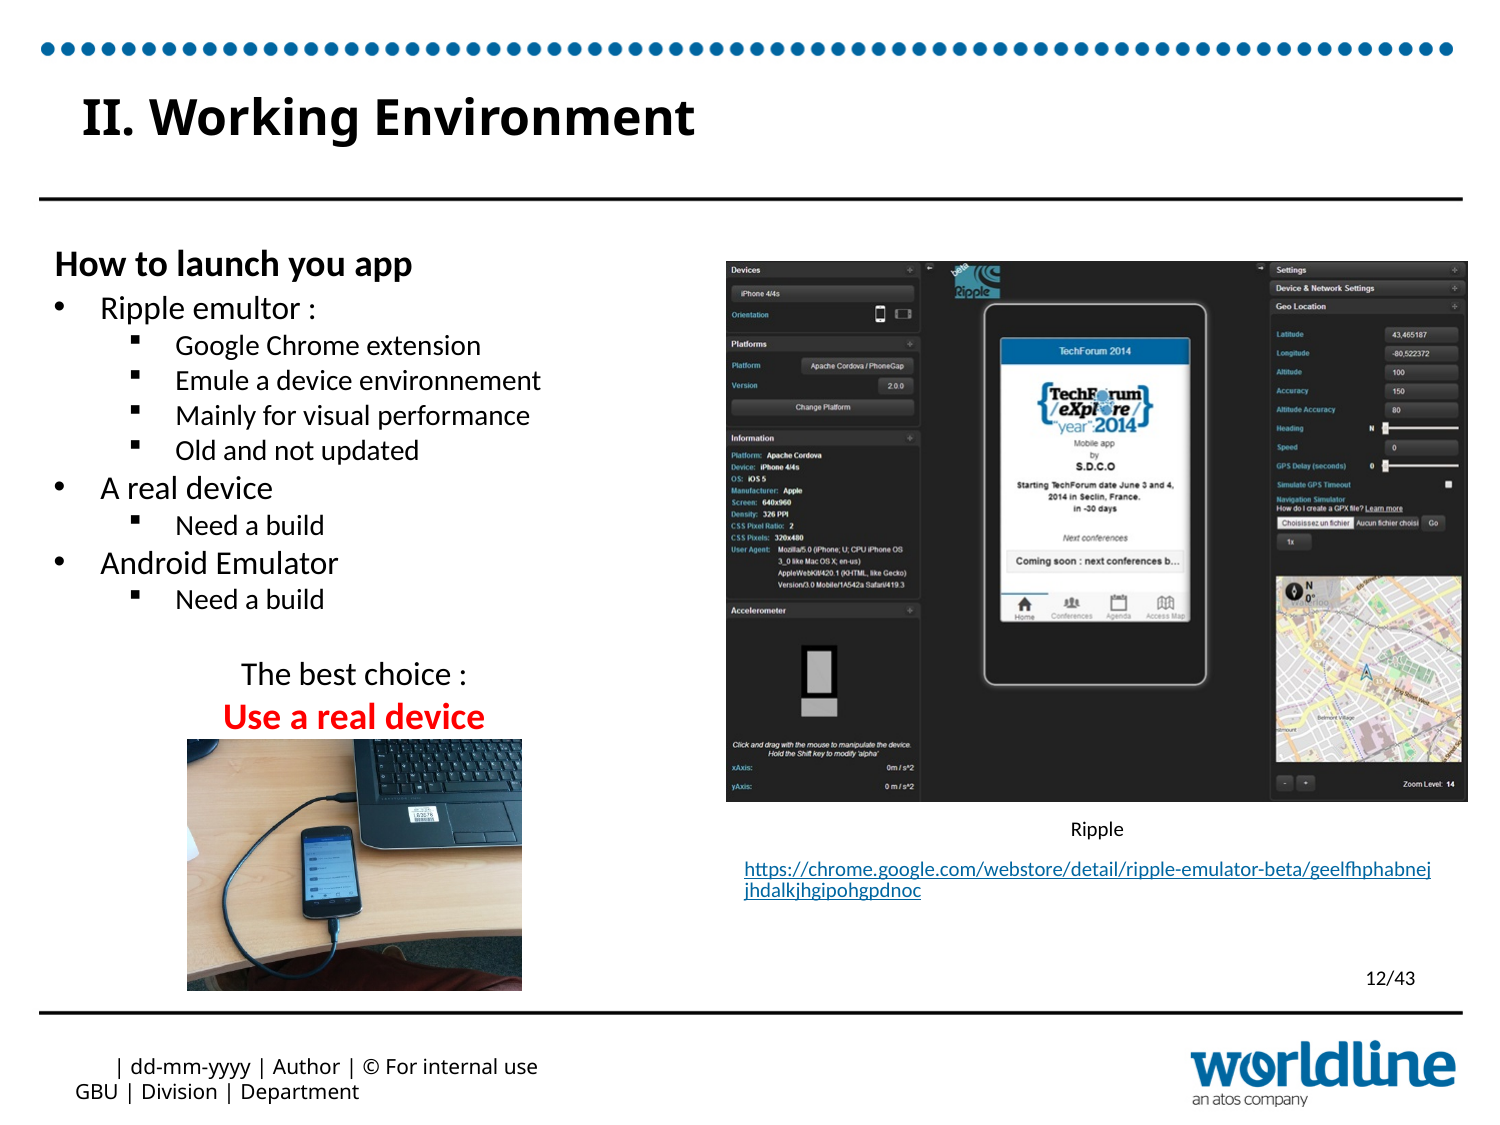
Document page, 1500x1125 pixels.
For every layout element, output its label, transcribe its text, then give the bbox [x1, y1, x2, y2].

text_box The best choice : Use a real device [84, 645, 625, 745]
text_box How to launch you app [40, 231, 498, 278]
text_box Ripple emultor : Google Chrome extension Emule a device environnement Mainly for visual performance Old and not updated A real device Need a build Android Emulator Need a build [38, 278, 557, 664]
picture [0, 0, 1500, 1125]
text_box https://chrome.google.com/webstore/detail/ripple-emulator-beta/geelfhphabnejjhdalkjhgipohgpdnoc [729, 848, 1447, 889]
text_box Ripple [868, 810, 1326, 848]
text_box II. Working Environment [67, 78, 1500, 203]
text_box 12/43 [1350, 957, 1434, 1022]
